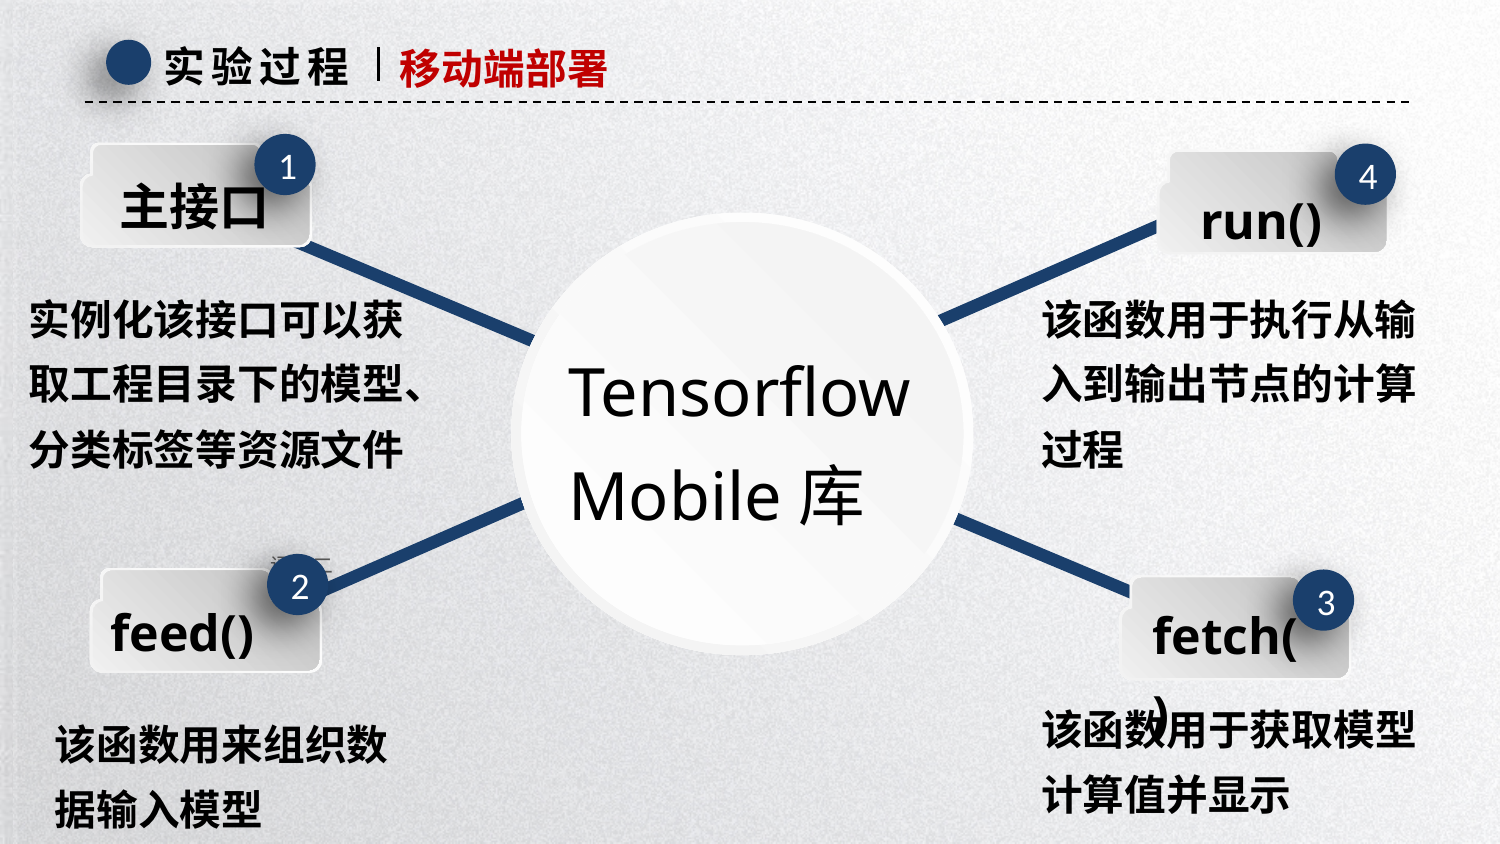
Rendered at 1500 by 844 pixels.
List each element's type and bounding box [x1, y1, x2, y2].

text_box [1156, 149, 1390, 255]
text_box [89, 568, 323, 673]
text_box [79, 142, 313, 248]
picture [0, 0, 1500, 844]
text_box [121, 256, 183, 566]
text_box [188, 172, 1280, 650]
text_box [1119, 575, 1352, 681]
text_box [510, 212, 974, 656]
